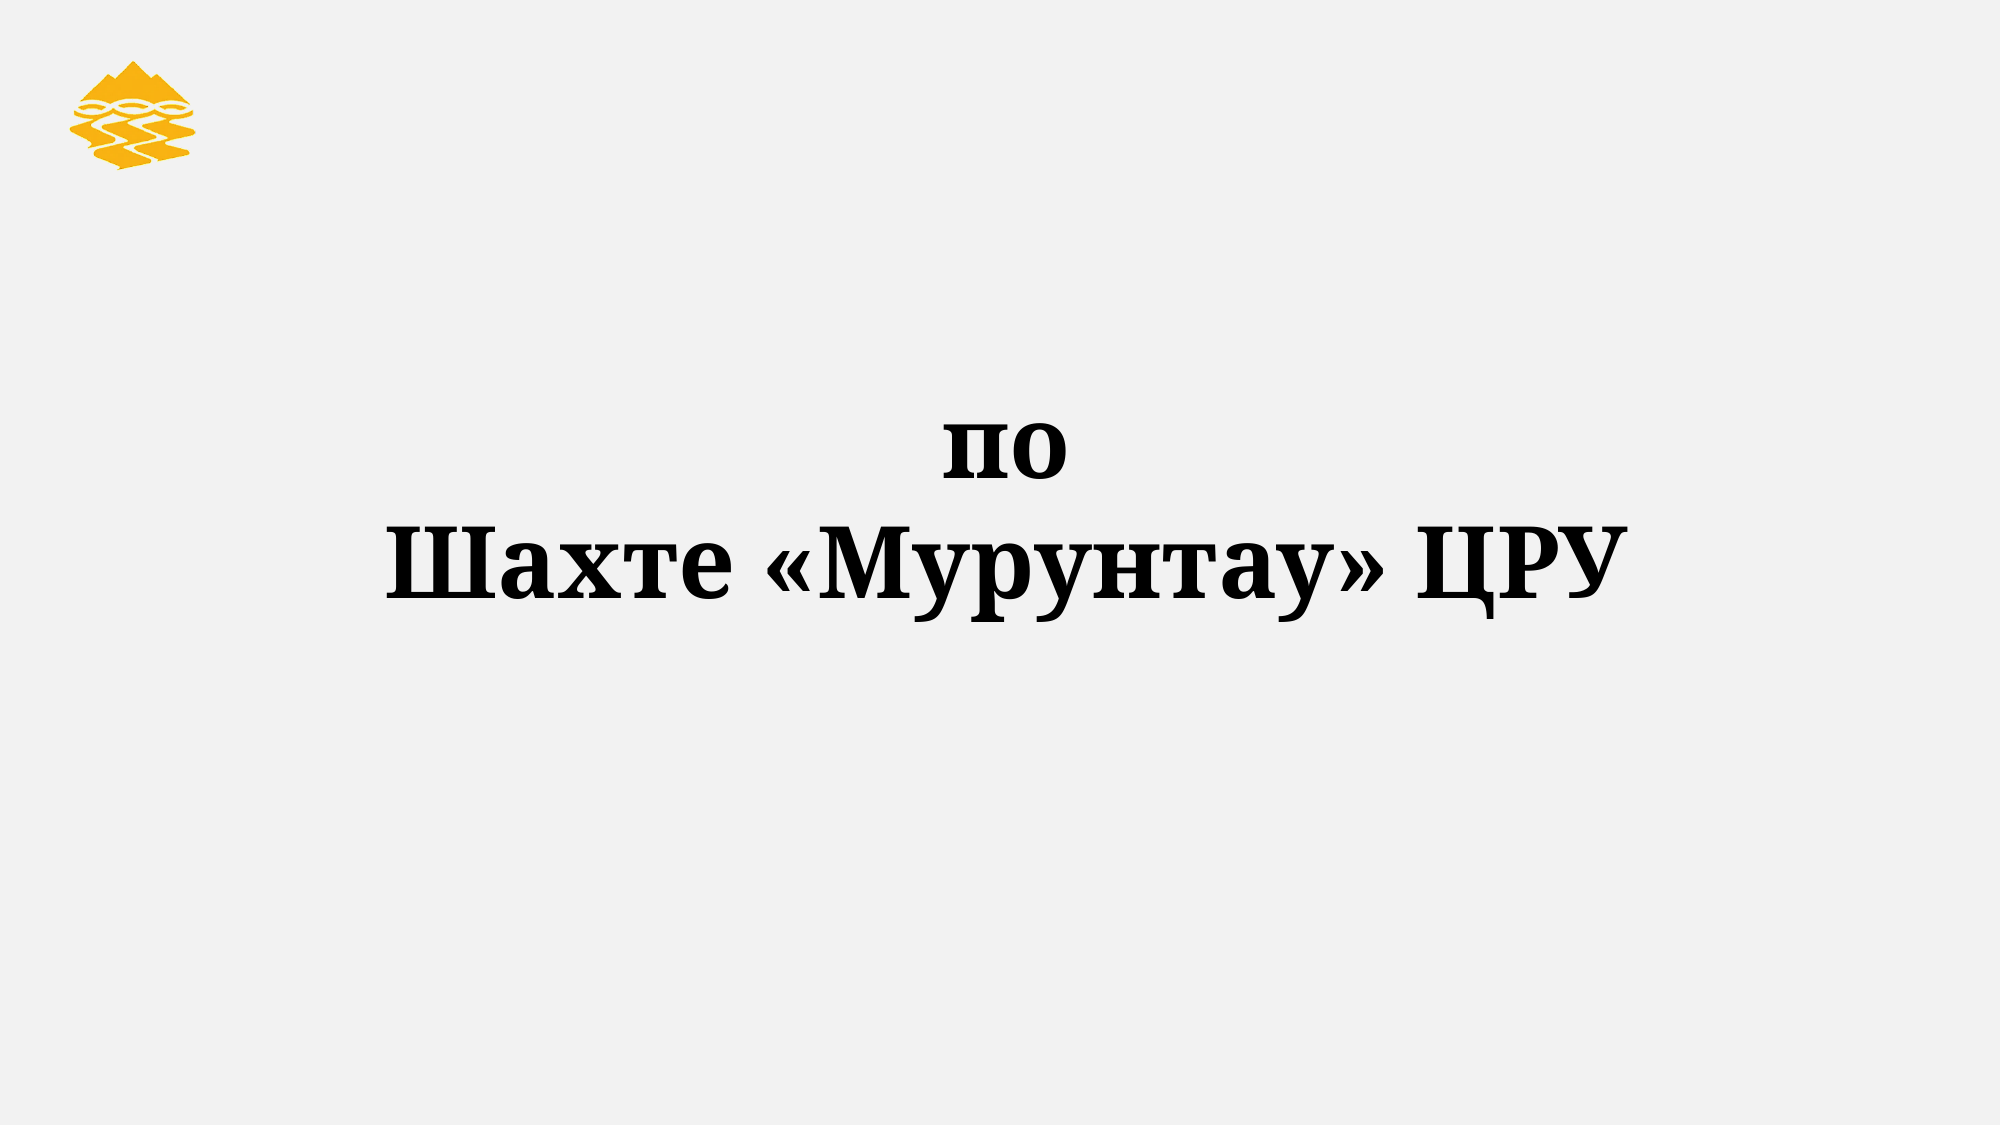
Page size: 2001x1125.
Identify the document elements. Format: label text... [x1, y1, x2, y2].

text_box по Шахте «Мурунтау» ЦРУ [355, 371, 1659, 626]
picture [54, 46, 224, 183]
